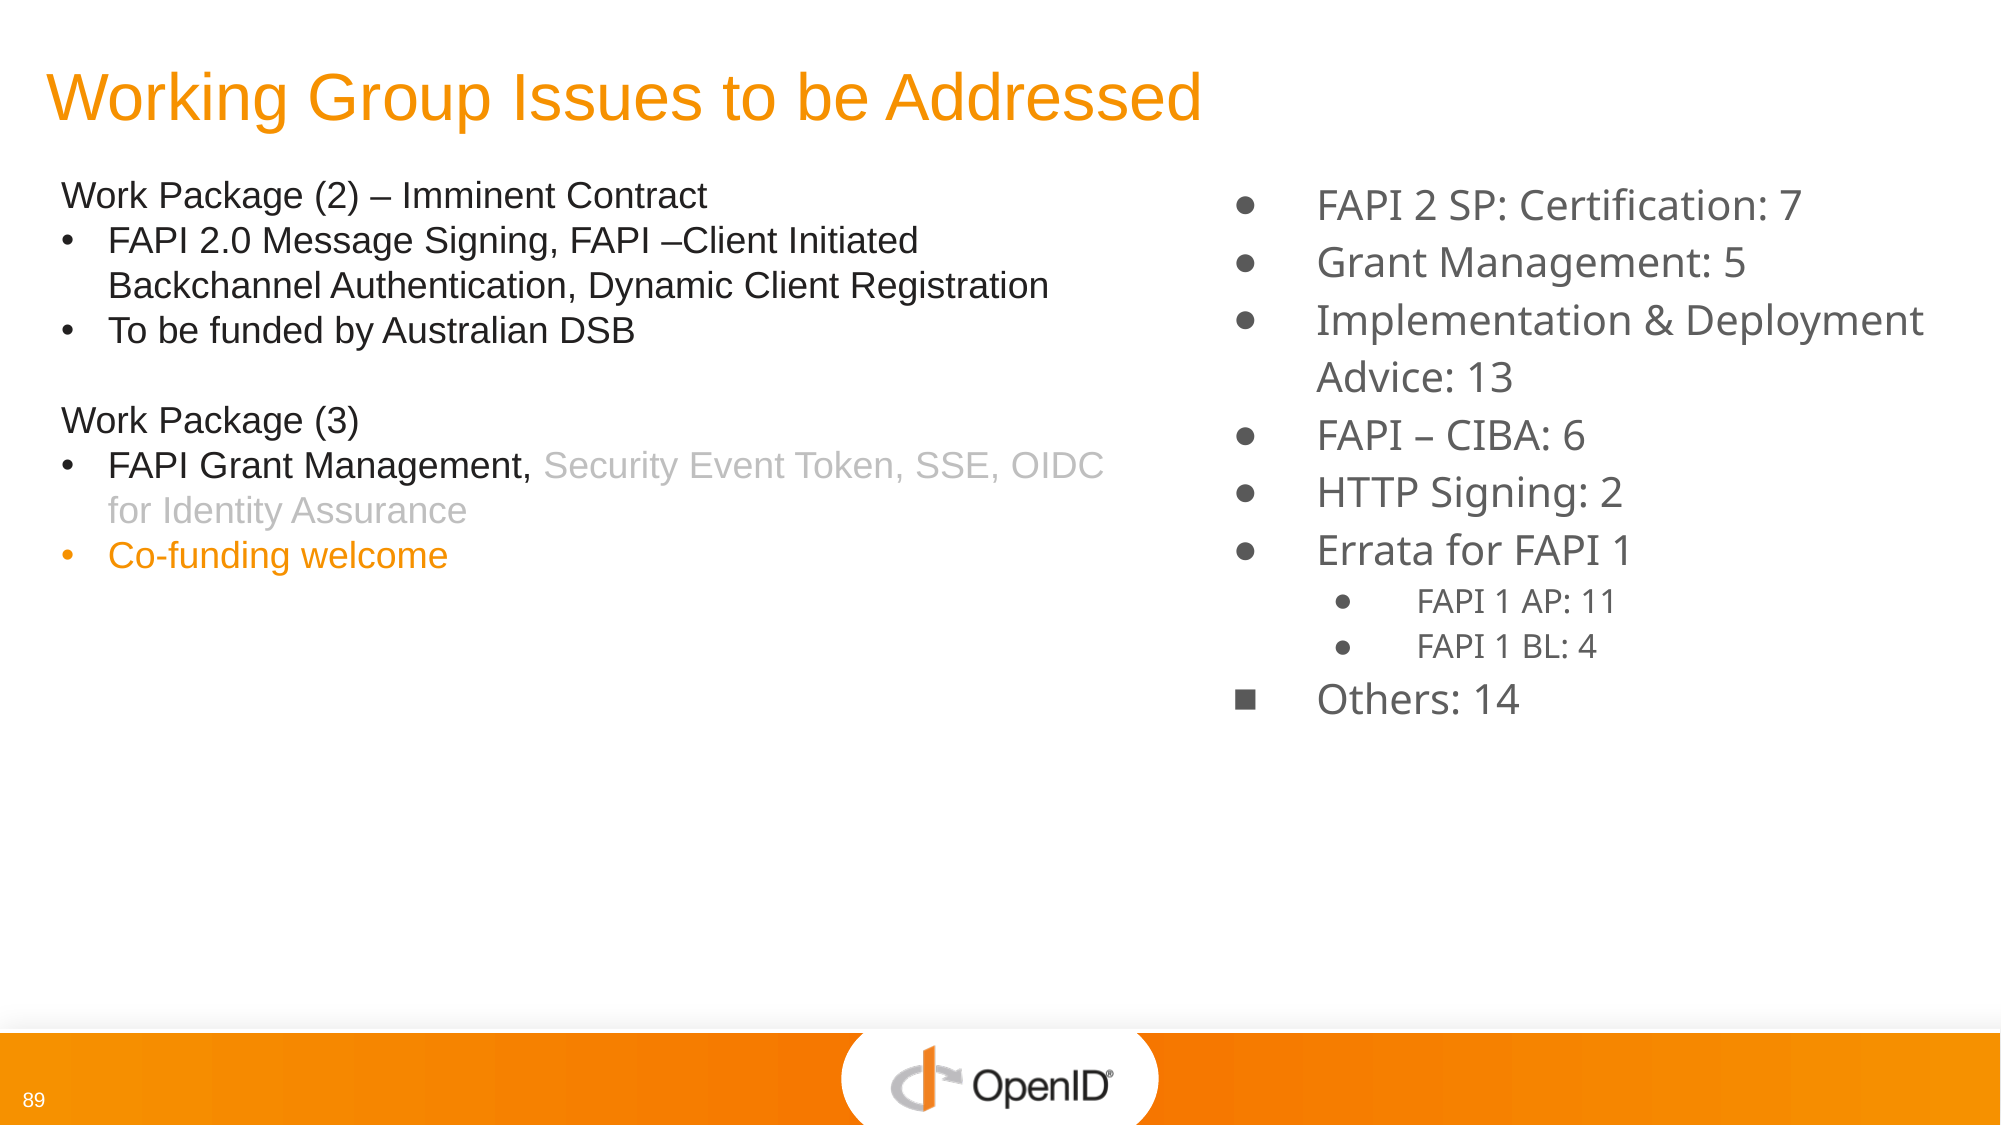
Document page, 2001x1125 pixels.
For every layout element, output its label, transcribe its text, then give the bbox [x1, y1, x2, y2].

text_box Work Package (2) – Imminent Contract FAPI 2.0 Message Signing, FAPI –Client Initiated Backchannel Authentication, Dynamic Client Registration To be funded by Australian DSB Work Package (3) FAPI Grant Management, Security Event Token, SSE, OIDC for Identity Assurance Co-funding welcome [46, 163, 1151, 584]
title Working Group Issues to be Addressed [46, 49, 1954, 142]
picture [873, 1032, 1127, 1125]
list FAPI 2 SP: Certification: 7 Grant Management: 5 Implementation & Deployment Advice: 13 FAPI – CIBA: 6 HTTP Signing: 2 Errata for FAPI 1 FAPI 1 AP: 11 FAPI 1 BL: 4 Others: 14 [1201, 164, 1954, 1060]
